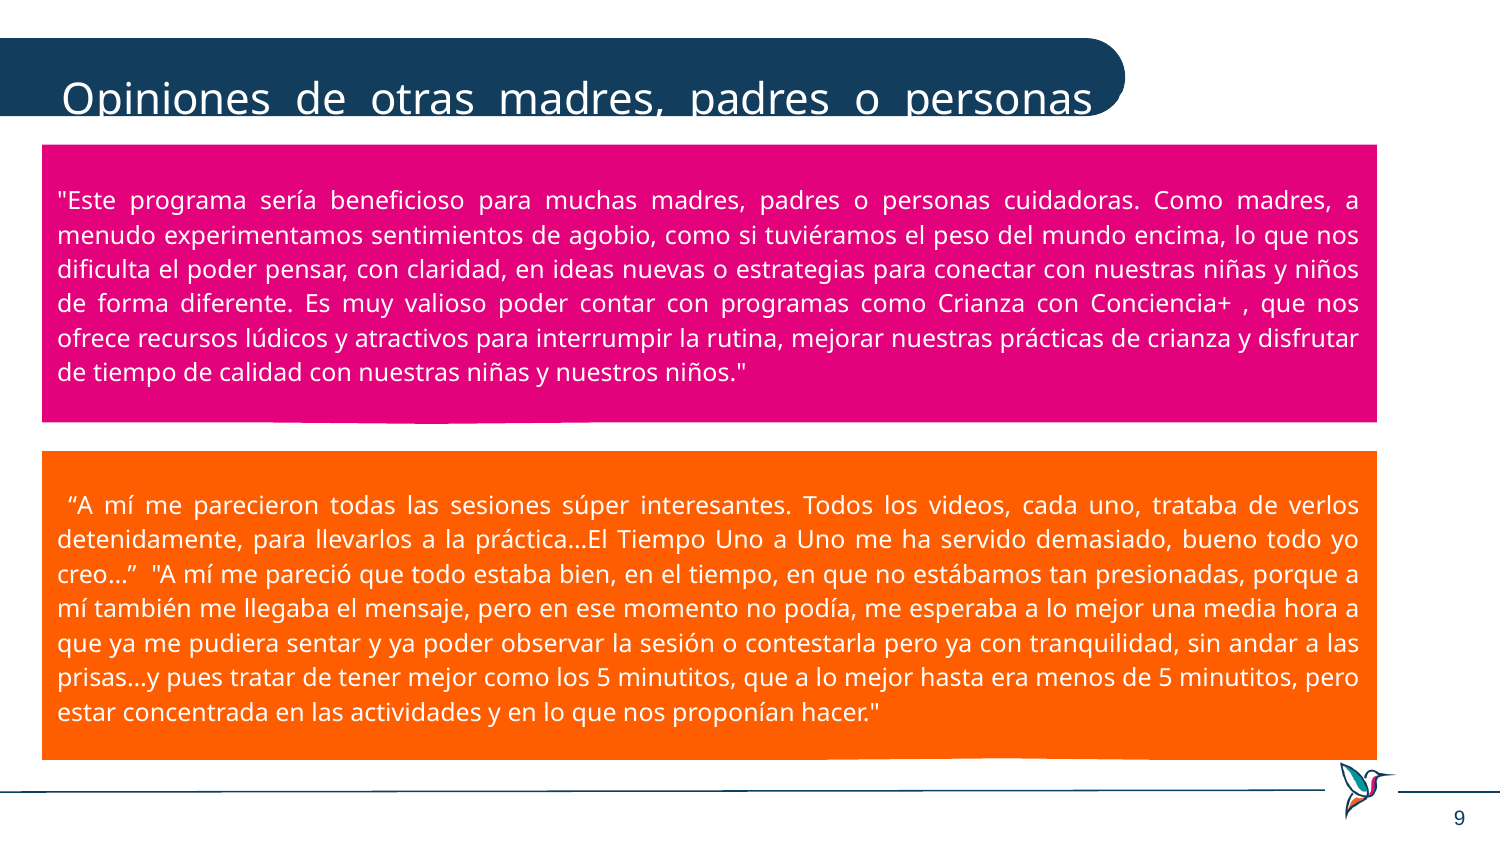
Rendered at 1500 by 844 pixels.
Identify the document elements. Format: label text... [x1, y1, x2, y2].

text_box Opiniones de otras madres, padres o personas cuidadoras sobre Crianza con Conciencia+ [46, 37, 1500, 210]
text_box [29, 127, 1390, 212]
text_box [0, 38, 46, 117]
text_box "Este programa sería beneficioso para muchas madres, padres o personas cuidadoras. Como madres, a menudo experimentamos sentimientos de agobio, como si tuviéramos el peso del mundo encima, lo que nos dificulta el poder pensar, con claridad, en ideas nuevas o estrategias para conectar con nuestras niñas y niños de forma diferente. Es muy valioso poder contar con programas como Crianza con Conciencia+ , que nos ofrece recursos lúdicos y atractivos para interrumpir la rutina, mejorar nuestras prácticas de crianza y disfrutar de tiempo de calidad con nuestras niñas y nuestros niños." [42, 144, 1377, 424]
text_box “A mí me parecieron todas las sesiones súper interesantes. Todos los videos, cada uno, trataba de verlos detenidamente, para llevarlos a la práctica…El Tiempo Uno a Uno me ha servido demasiado, bueno todo yo creo…” "A mí me pareció que todo estaba bien, en el tiempo, en que no estábamos tan presionadas, porque a mí también me llegaba el mensaje, pero en ese momento no podía, me esperaba a lo mejor una media hora a que ya me pudiera sentar y ya poder observar la sesión o contestarla pero ya con tranquilidad, sin andar a las prisas…y pues tratar de tener mejor como los 5 minutitos, que a lo mejor hasta era menos de 5 minutitos, pero estar concentrada en las actividades y en lo que nos proponían hacer." [42, 451, 1377, 760]
picture [1338, 759, 1398, 823]
